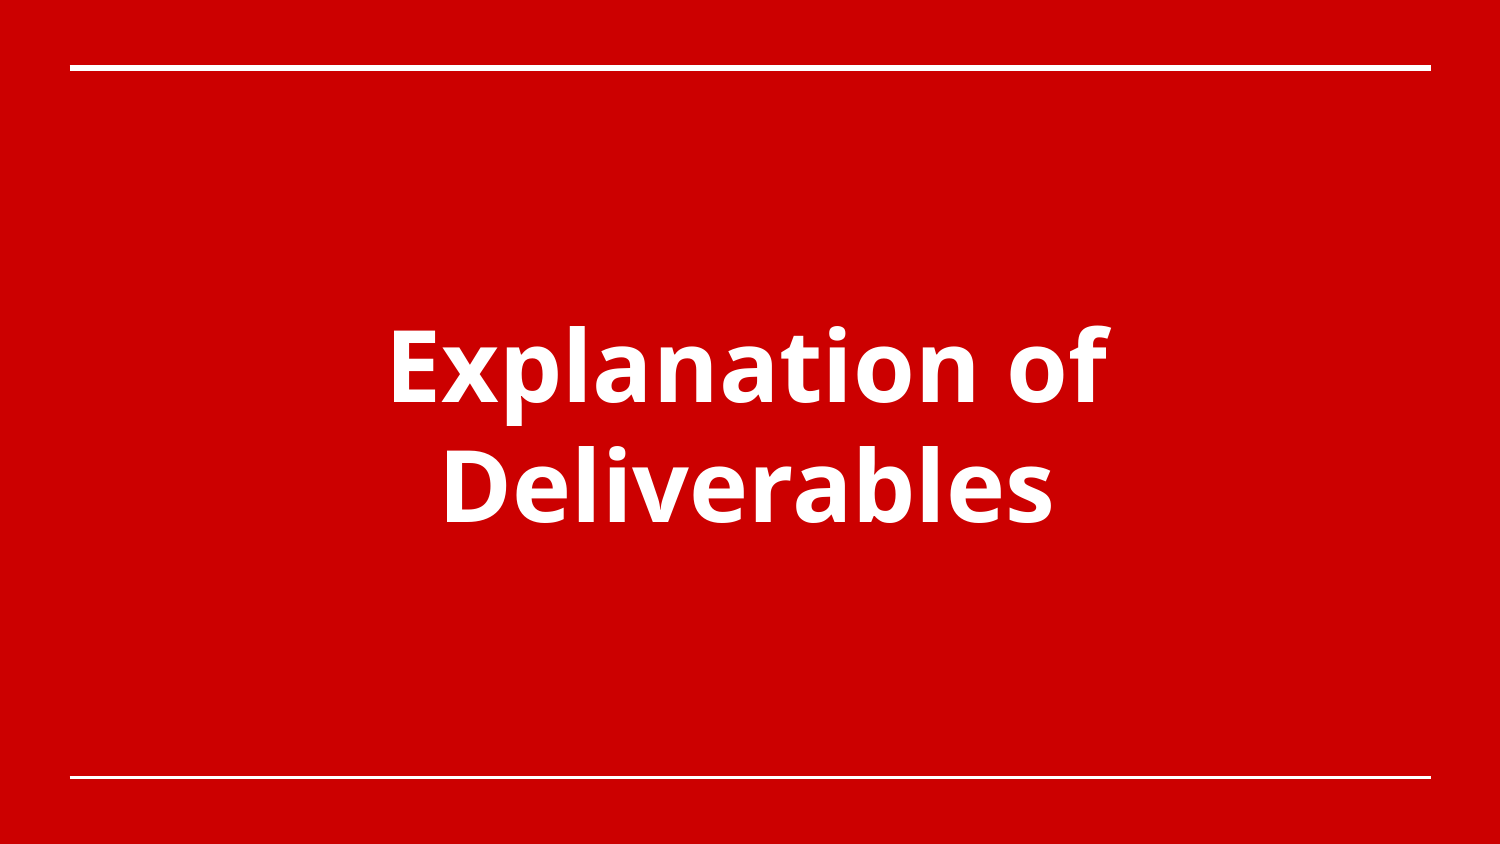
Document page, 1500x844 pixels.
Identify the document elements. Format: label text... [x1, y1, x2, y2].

title Explanation of Deliverables [66, 296, 1428, 550]
